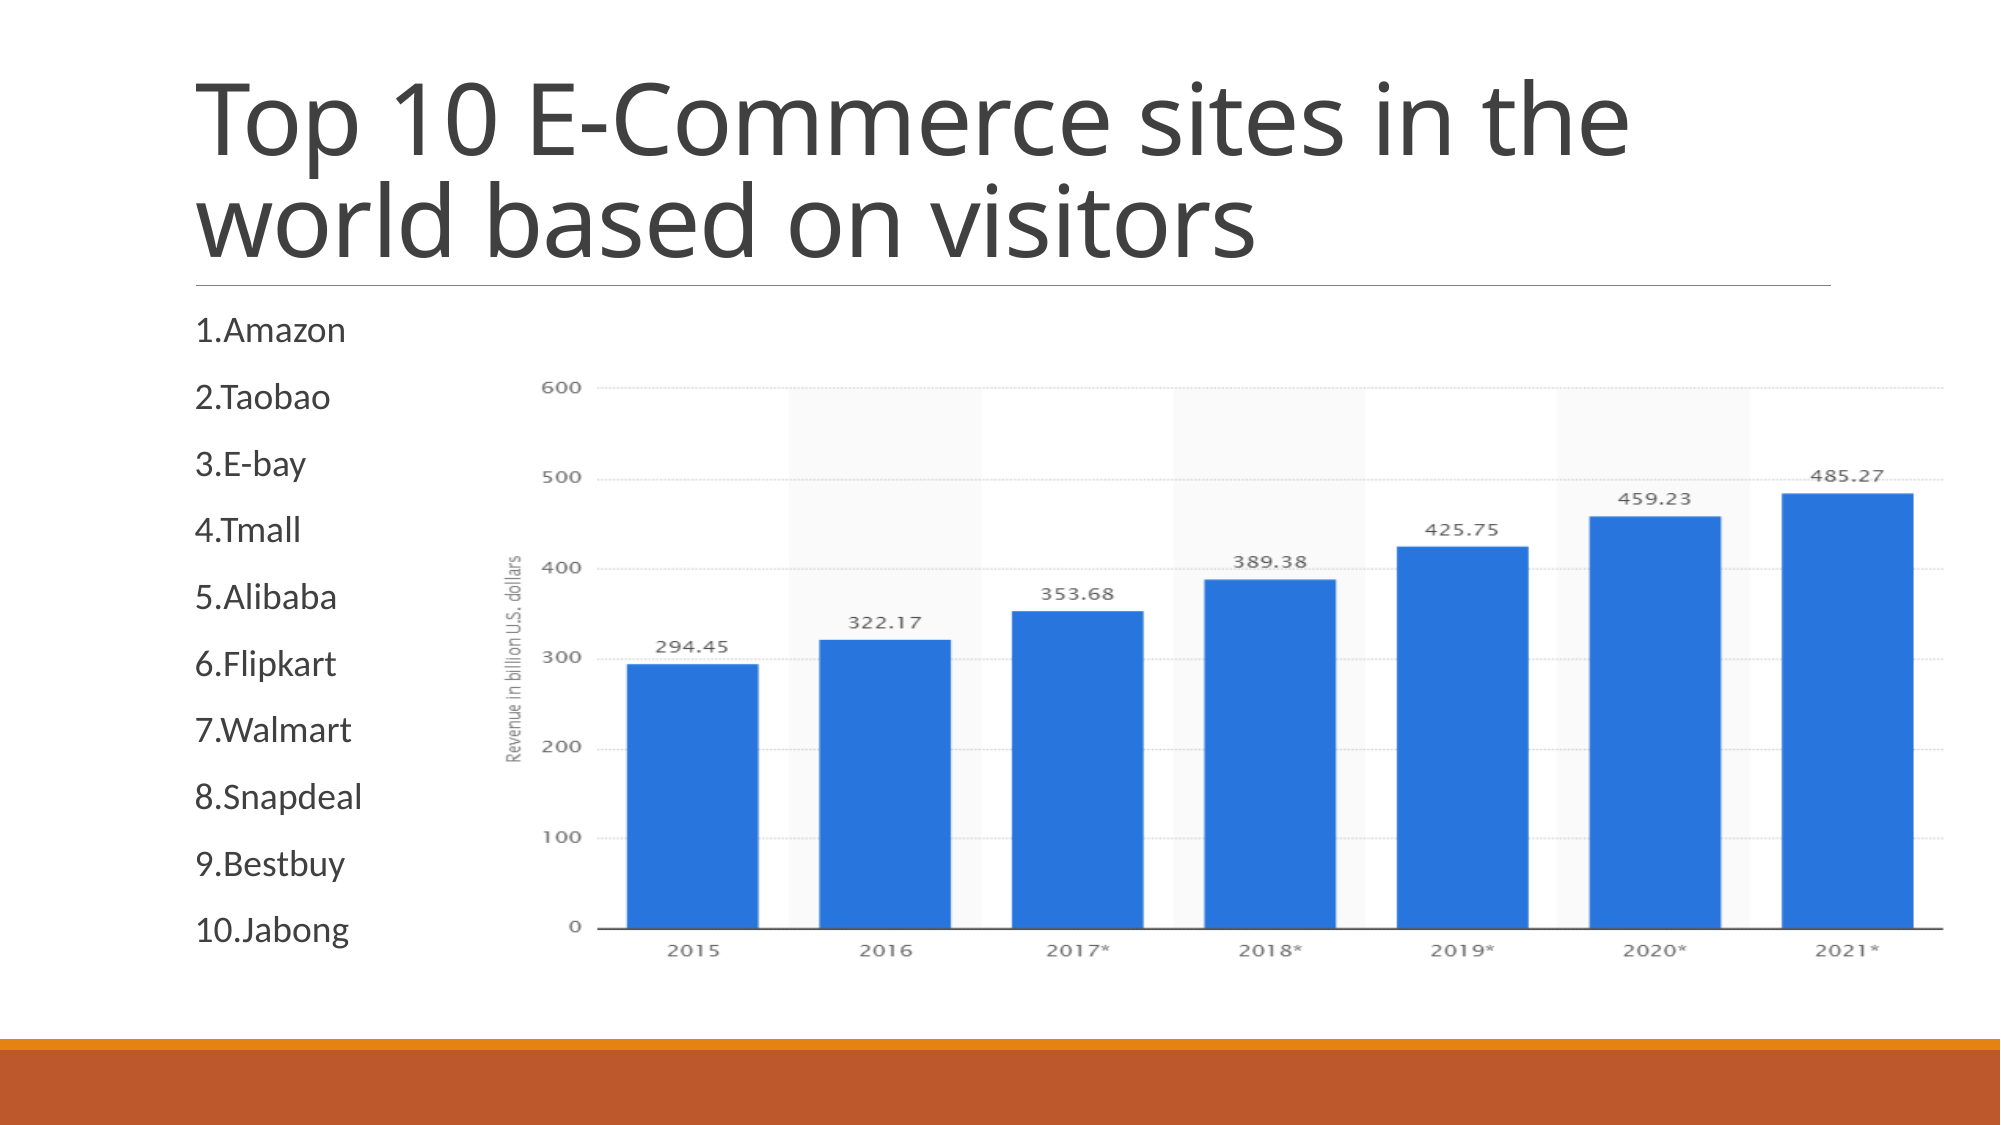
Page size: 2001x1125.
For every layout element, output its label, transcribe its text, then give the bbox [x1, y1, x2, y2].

list 1.Amazon 2.Taobao 3.E-bay 4.Tmall 5.Alibaba 6.Flipkart 7.Walmart 8.Snapdeal 9.Bestbuy 10.Jabong [180, 302, 1830, 963]
picture [428, 358, 1972, 993]
title Top 10 E-Commerce sites in the world based on visitors [180, 47, 1830, 285]
